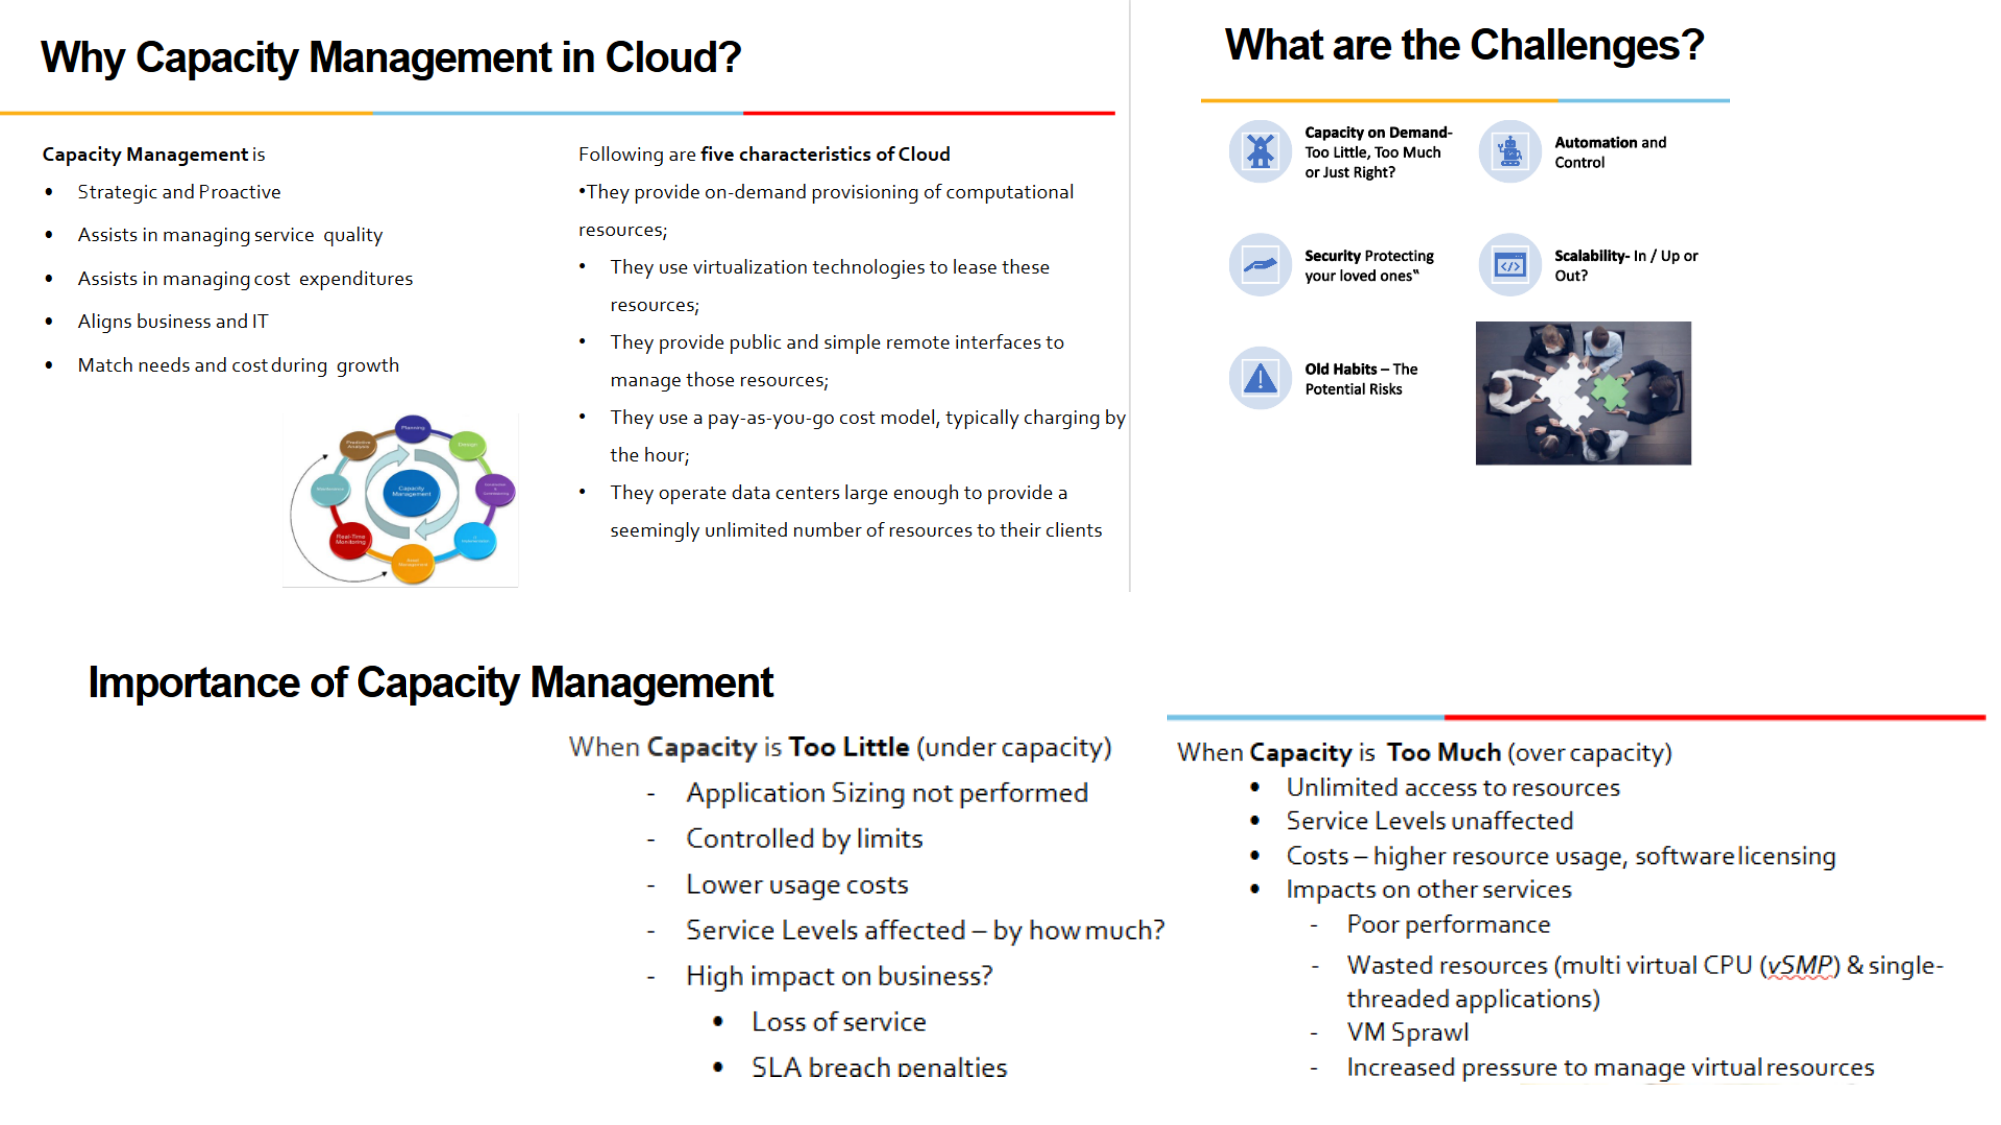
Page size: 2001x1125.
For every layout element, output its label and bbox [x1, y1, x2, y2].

picture [1201, 0, 1730, 477]
picture [0, 0, 1131, 592]
picture [72, 651, 810, 715]
picture [560, 714, 2000, 1085]
